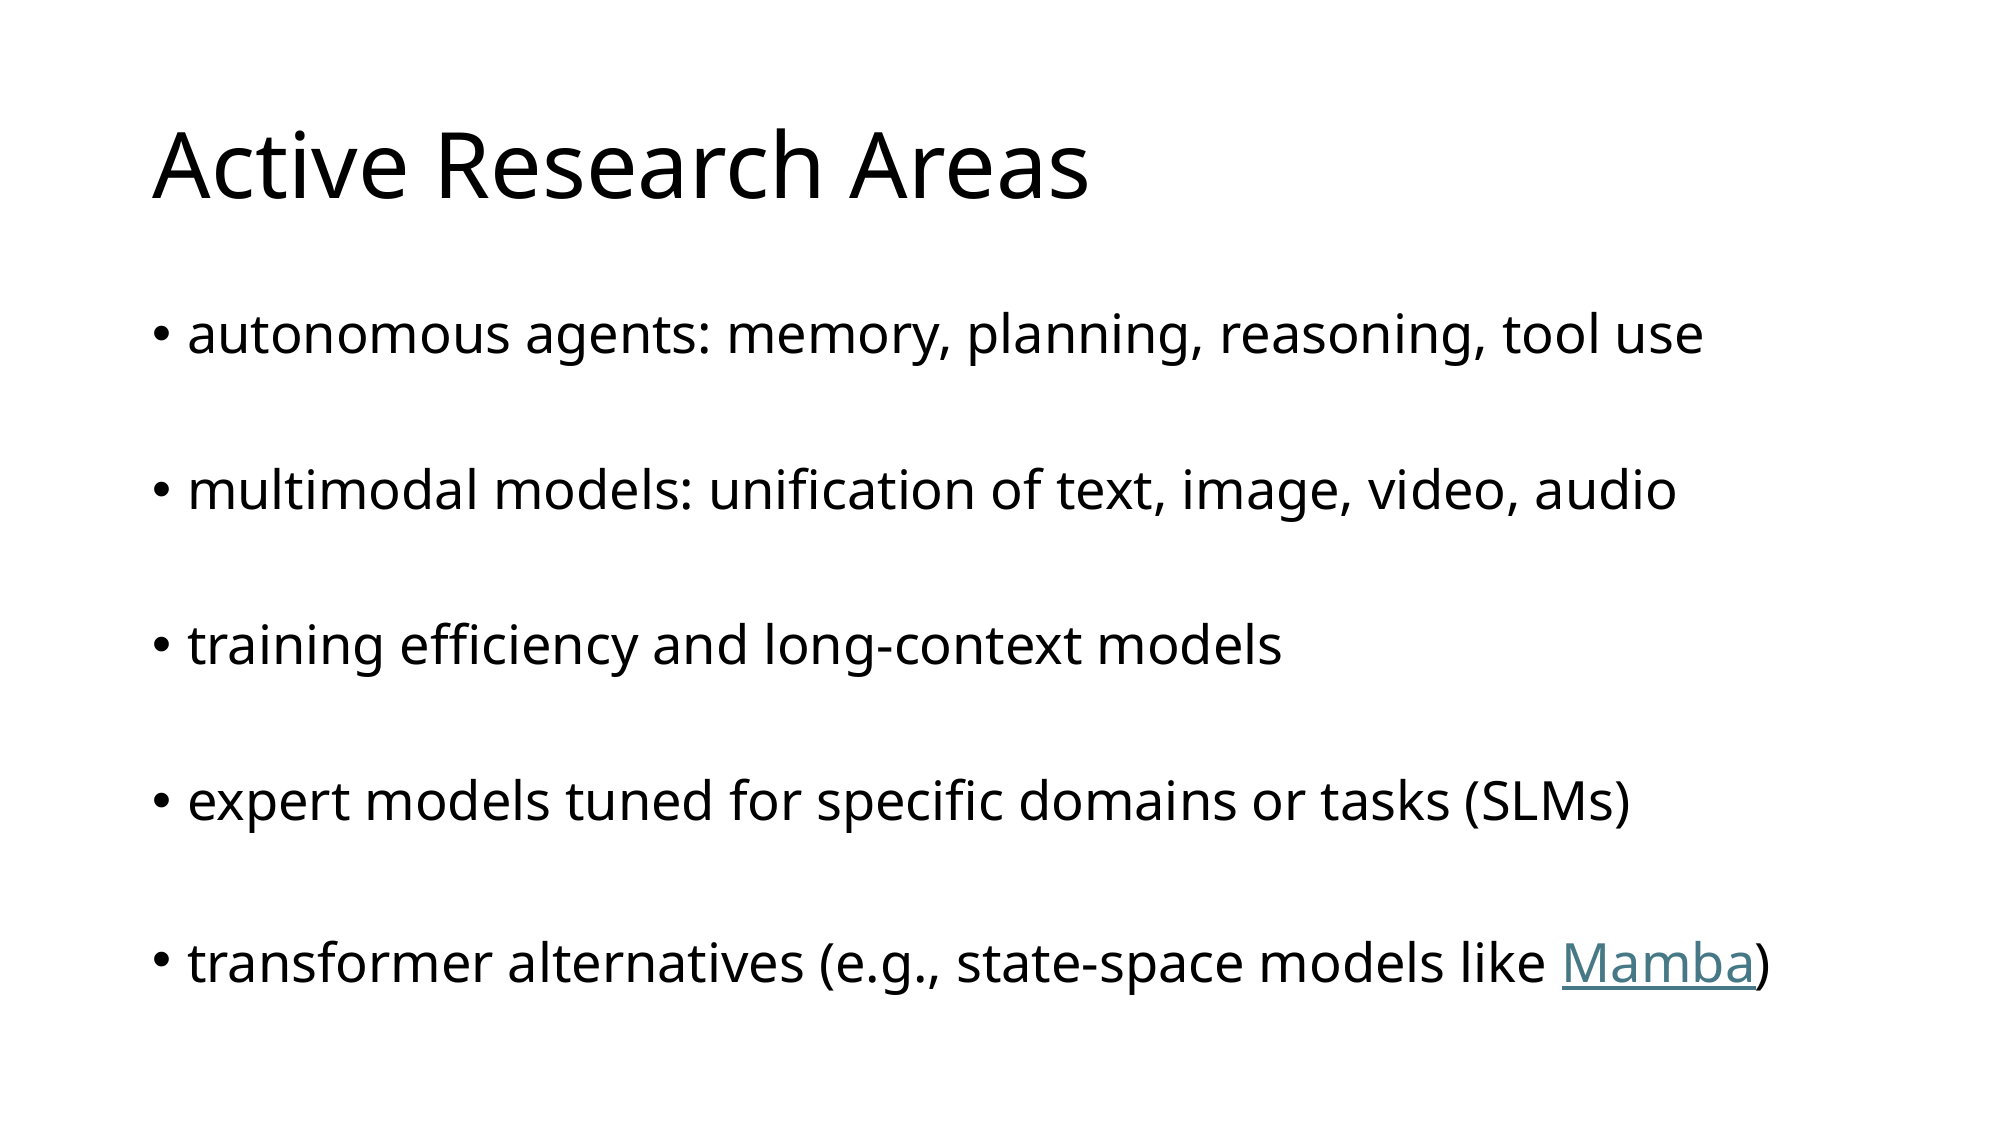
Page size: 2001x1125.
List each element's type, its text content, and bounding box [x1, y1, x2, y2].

title Active Research Areas [137, 59, 1863, 278]
list autonomous agents: memory, planning, reasoning, tool use multimodal models: unification of text, image, video, audio training efficiency and long-context models expert models tuned for specific domains or tasks (SLMs) transformer alternatives (e.g., state-space models like Mamba) [137, 299, 1863, 1014]
